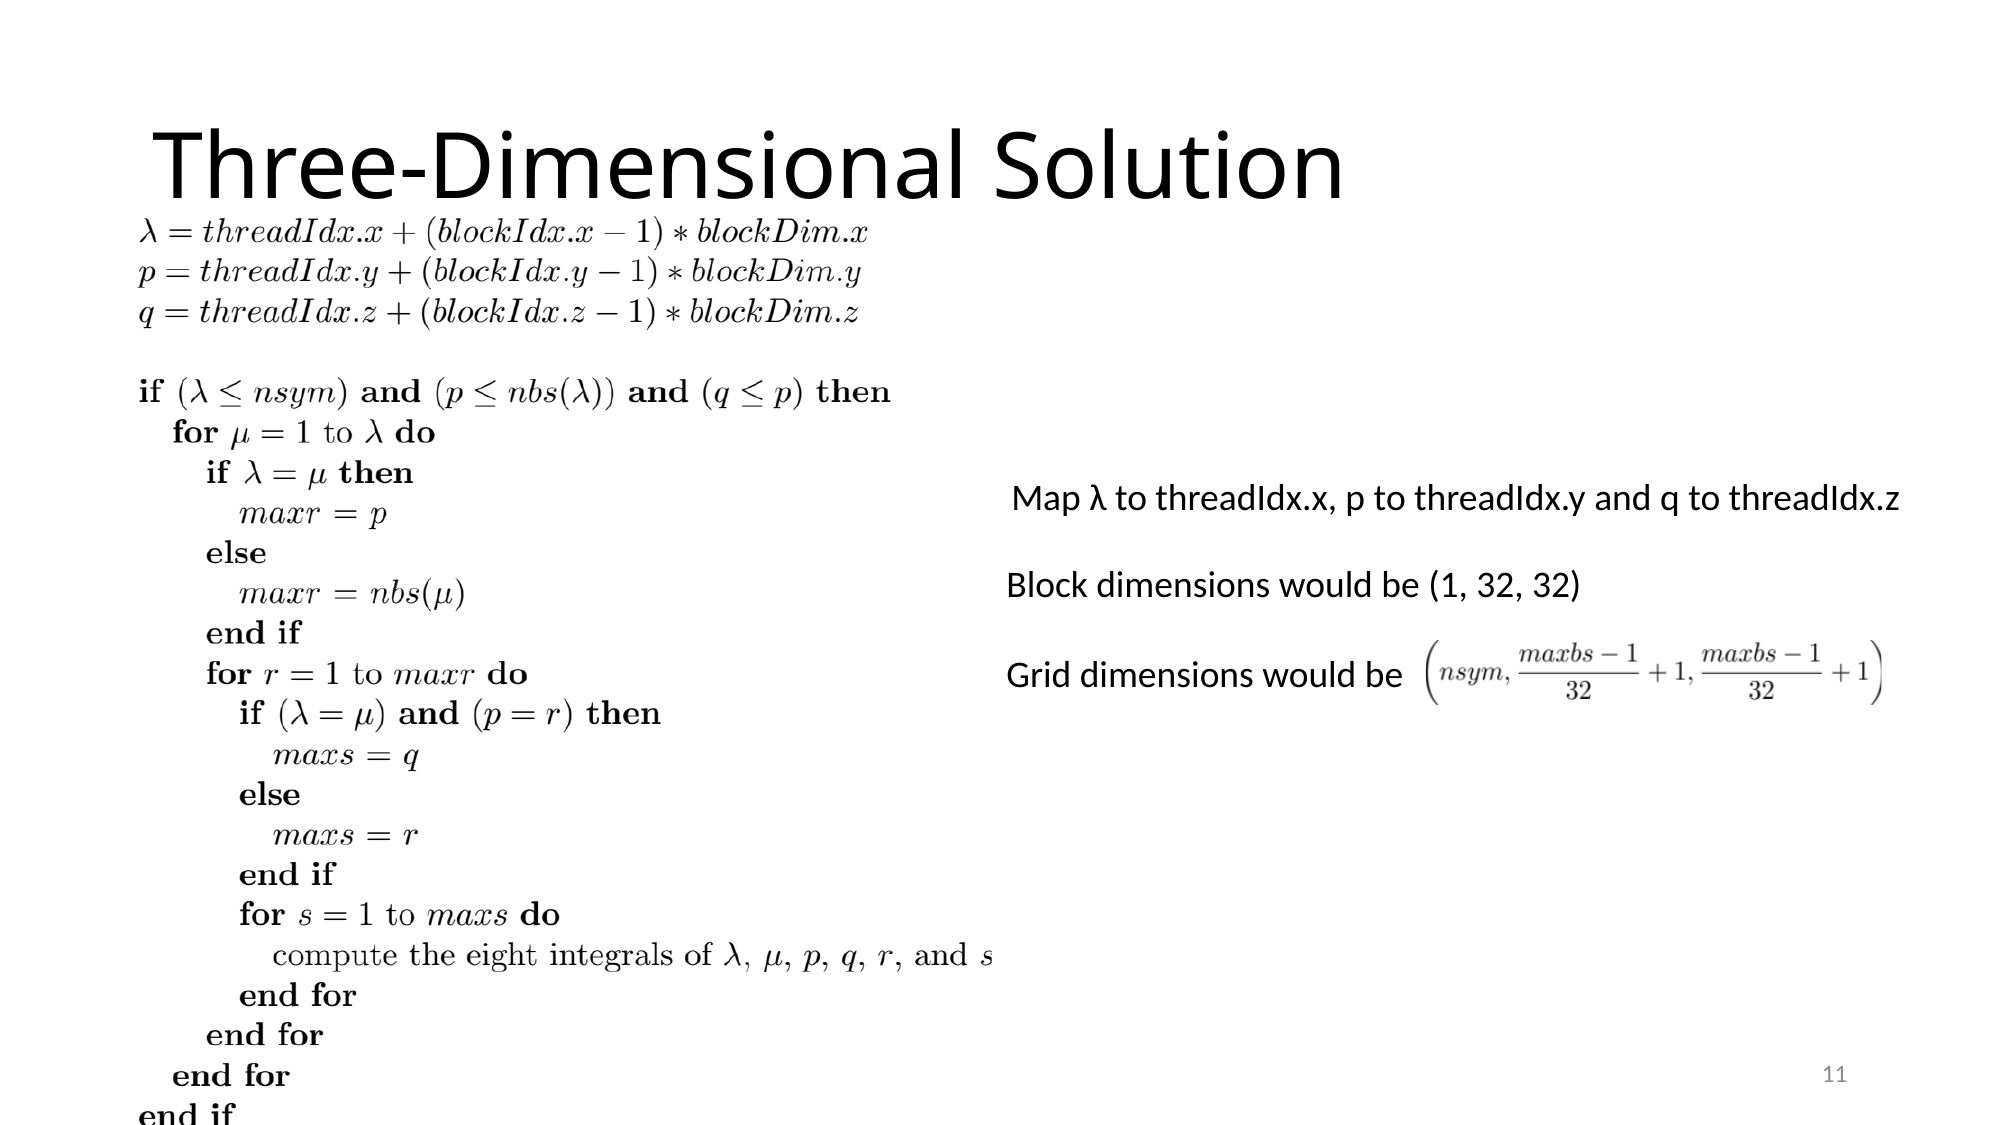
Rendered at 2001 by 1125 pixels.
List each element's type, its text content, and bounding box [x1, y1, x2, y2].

title Three-Dimensional Solution [137, 59, 1863, 278]
picture [137, 215, 992, 1125]
slide_number 11 [1412, 1042, 1863, 1103]
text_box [991, 465, 2000, 705]
